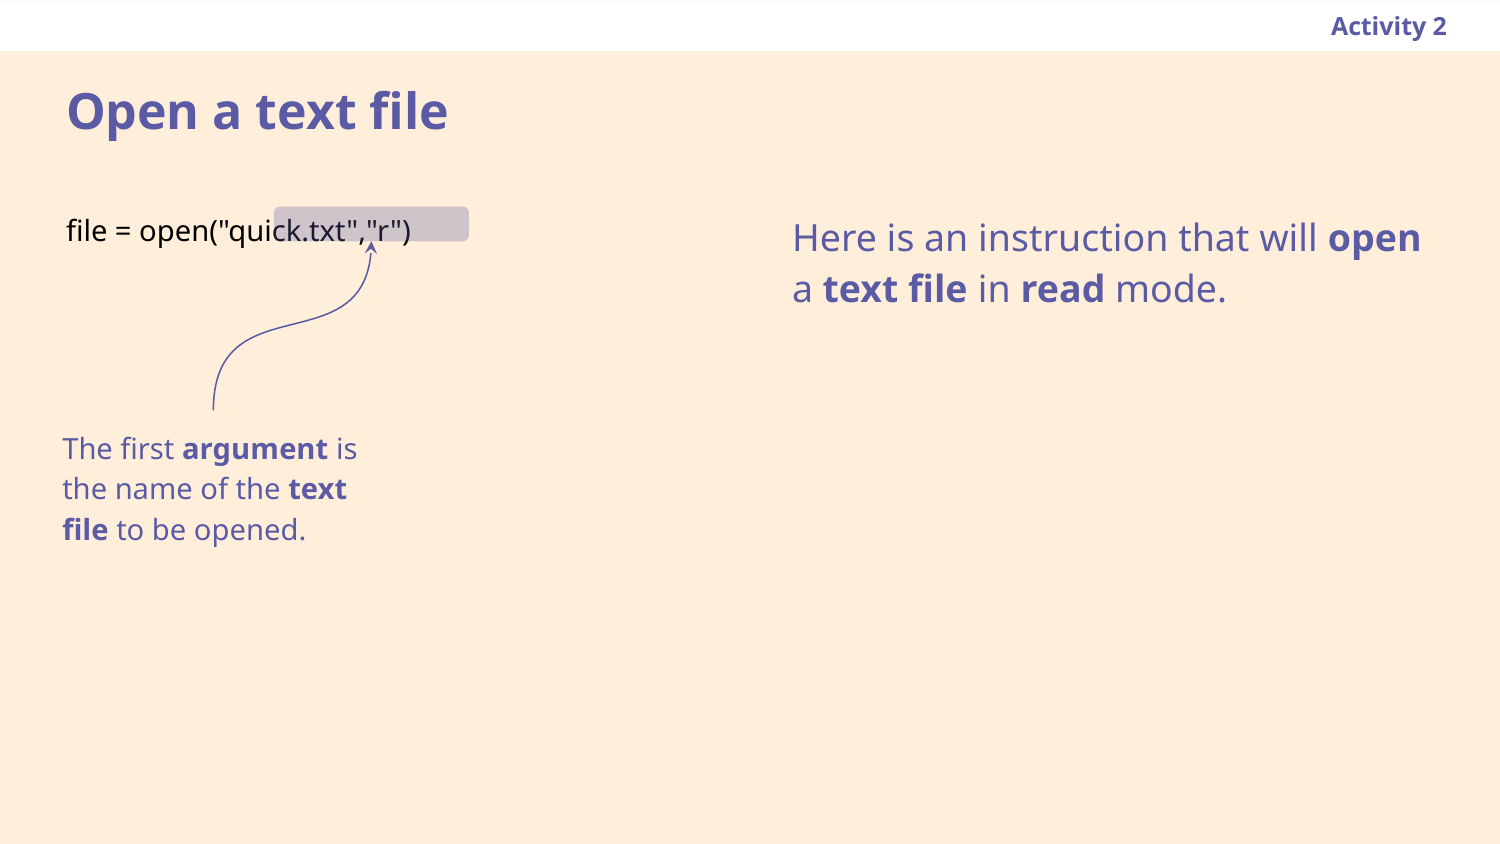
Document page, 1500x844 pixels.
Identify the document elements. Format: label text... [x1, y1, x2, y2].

text_box The first argument is the name of the text file to be opened. [47, 410, 380, 572]
title Open a text file [51, 52, 1449, 167]
list file = open("quick.txt","r") [51, 191, 723, 793]
list Here is an instruction that will open a text file in read mode. [776, 191, 1449, 793]
subtitle Activity 2 [862, 0, 1448, 52]
text_box [273, 206, 469, 242]
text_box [207, 246, 378, 406]
